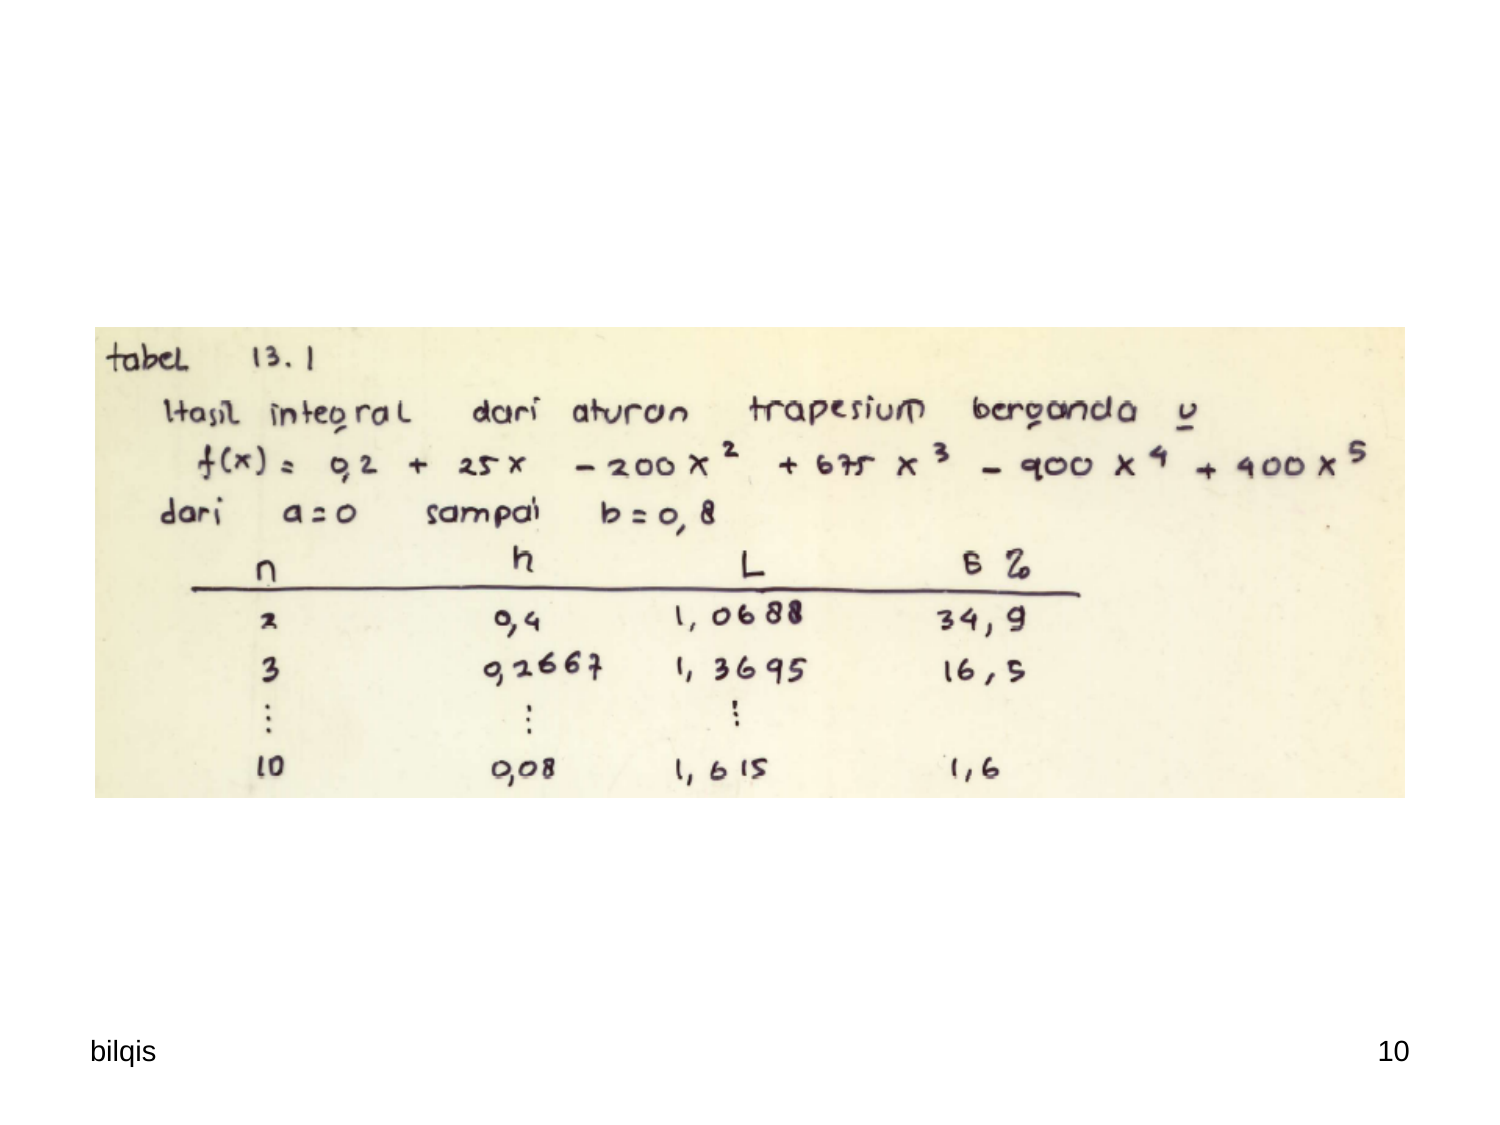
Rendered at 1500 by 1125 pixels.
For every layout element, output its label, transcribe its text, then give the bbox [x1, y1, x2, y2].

slide_number 10 [1074, 1024, 1426, 1103]
slide_number bilqis [74, 1024, 426, 1103]
picture [94, 327, 1405, 798]
